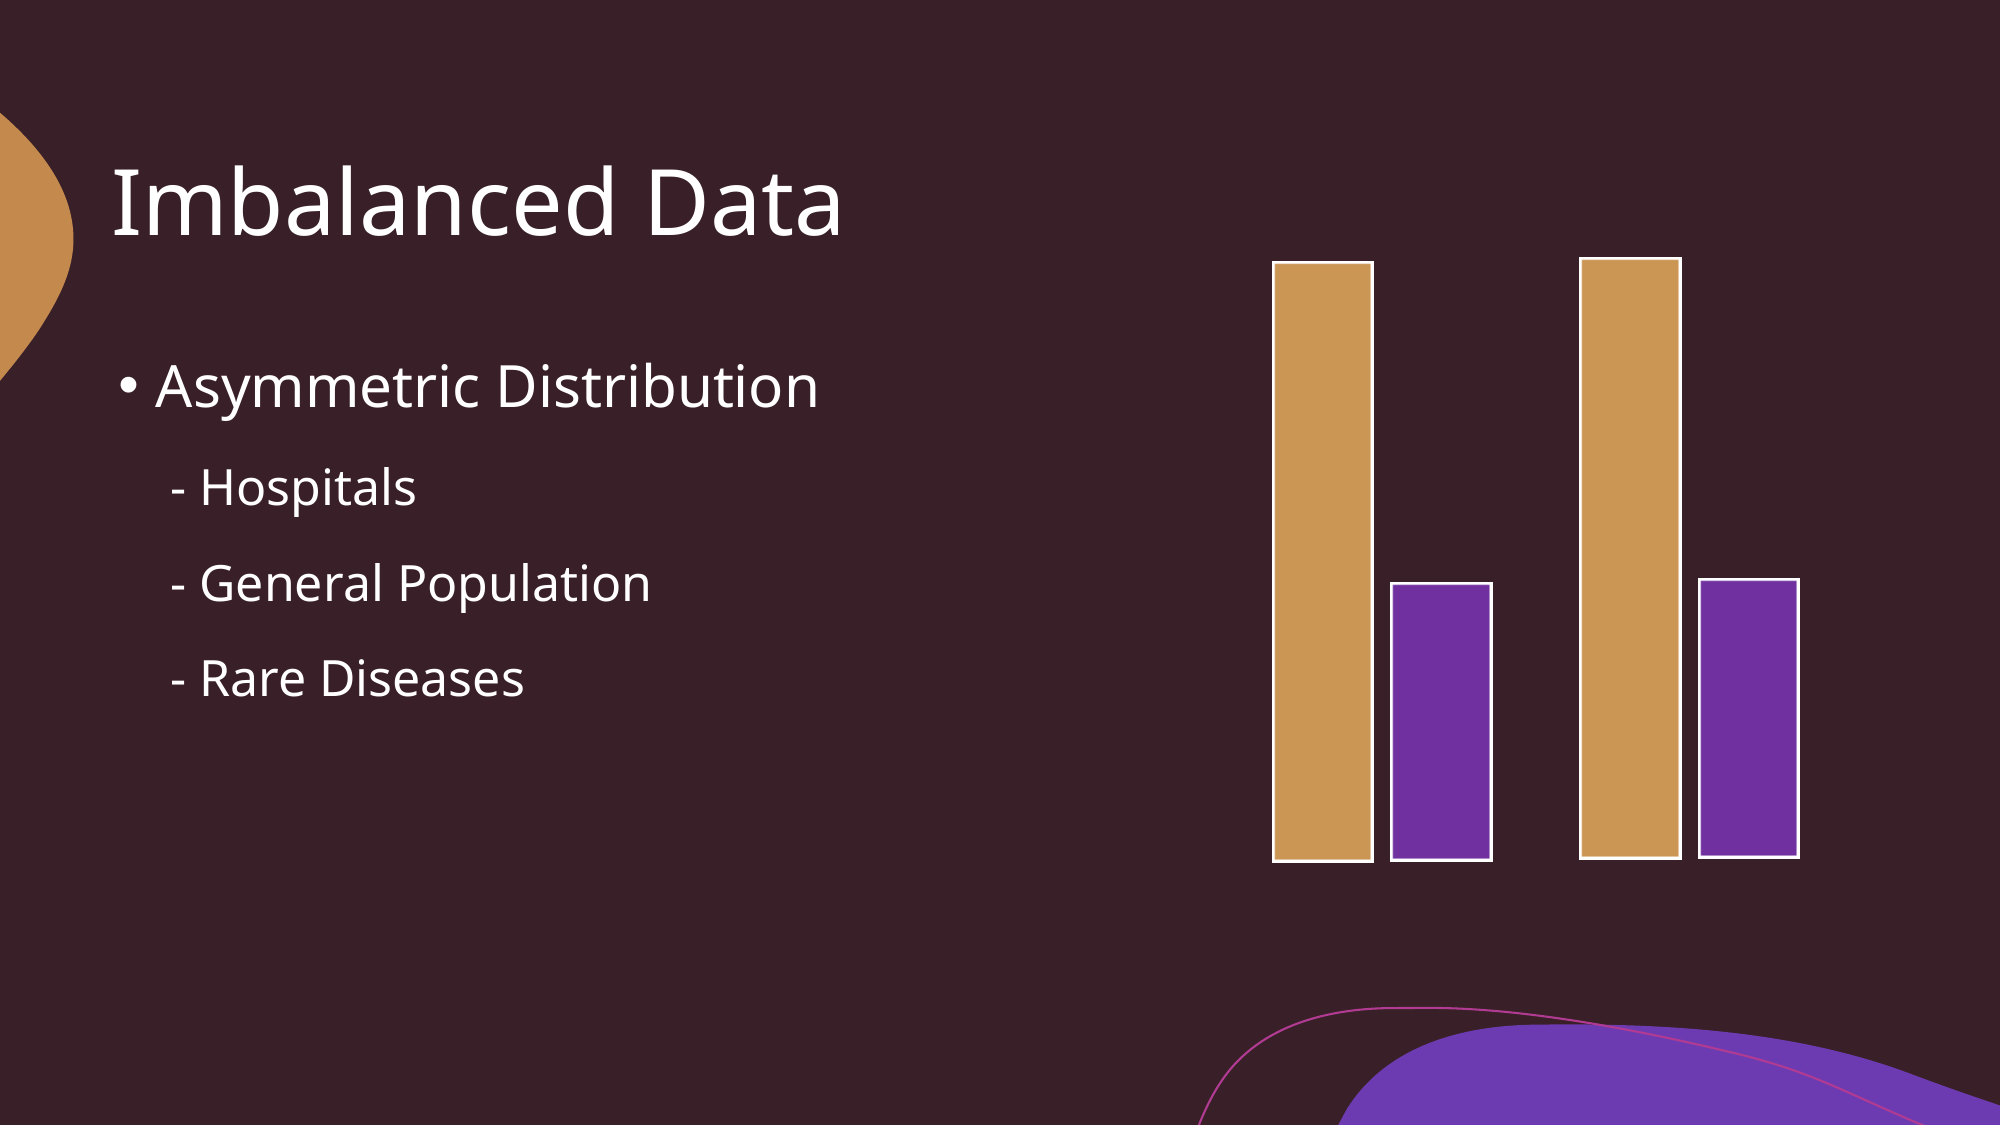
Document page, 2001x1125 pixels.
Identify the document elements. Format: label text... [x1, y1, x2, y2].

list Asymmetric Distribution - Hospitals - General Population - Rare Diseases [103, 324, 1854, 951]
picture [1272, 261, 1374, 863]
picture [1579, 257, 1682, 860]
title Imbalanced Data [96, 80, 1847, 331]
picture [1390, 582, 1493, 862]
picture [1698, 578, 1800, 859]
